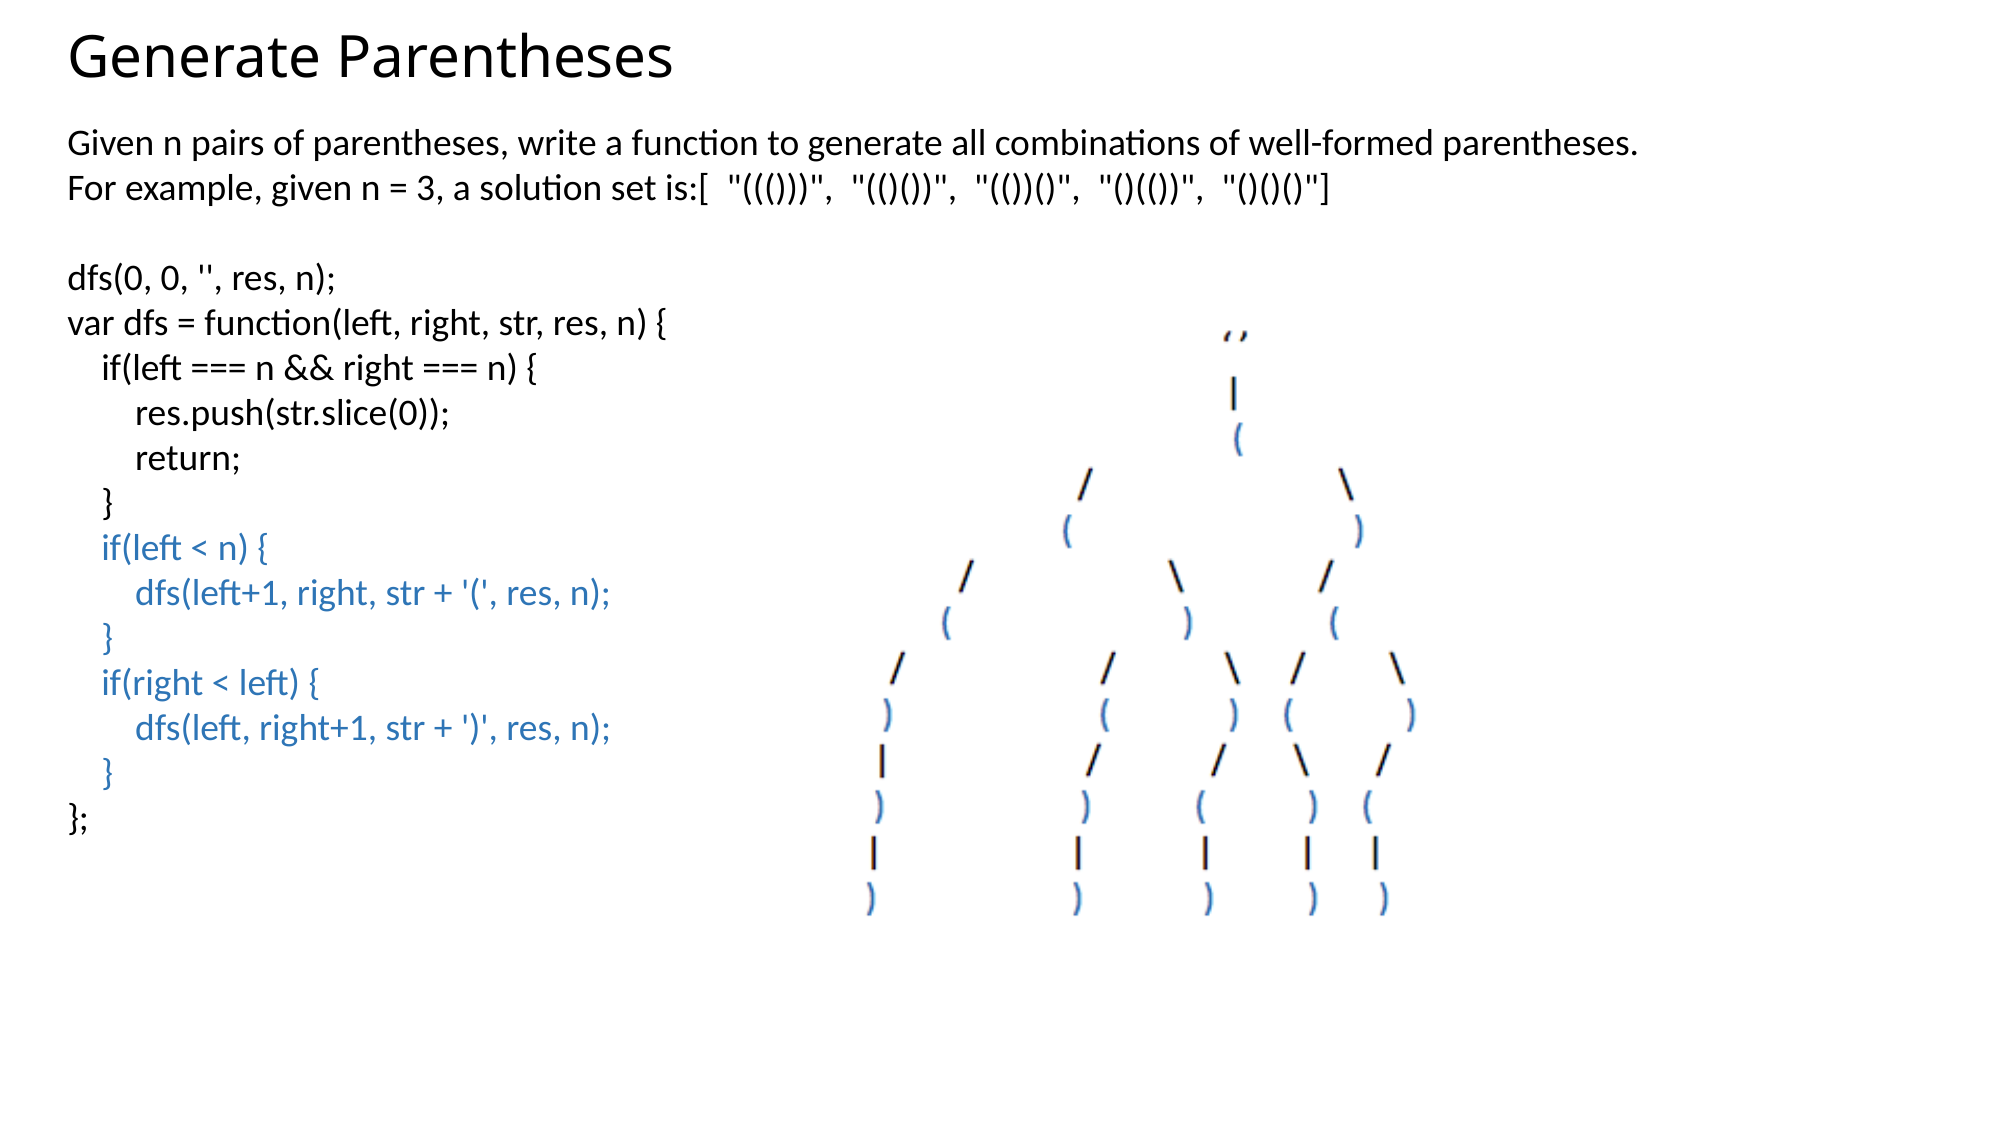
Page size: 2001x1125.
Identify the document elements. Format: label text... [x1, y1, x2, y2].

picture [799, 300, 1481, 937]
title Generate Parentheses [52, 28, 1000, 90]
text_box Given n pairs of parentheses, write a function to generate all combinations of well-formed parentheses. For example, given n = 3, a solution set is:[ "((()))", "(()())", "(())()", "()(())", "()()()"] dfs(0, 0, '', res, n); var dfs = function(left, right, str, res, n) { if(left === n && right === n) { res.push(str.slice(0)); return; } if(left < n) { dfs(left+1, right, str + '(', res, n); } if(right < left) { dfs(left, right+1, str + ')', res, n); } }; [52, 110, 1964, 891]
